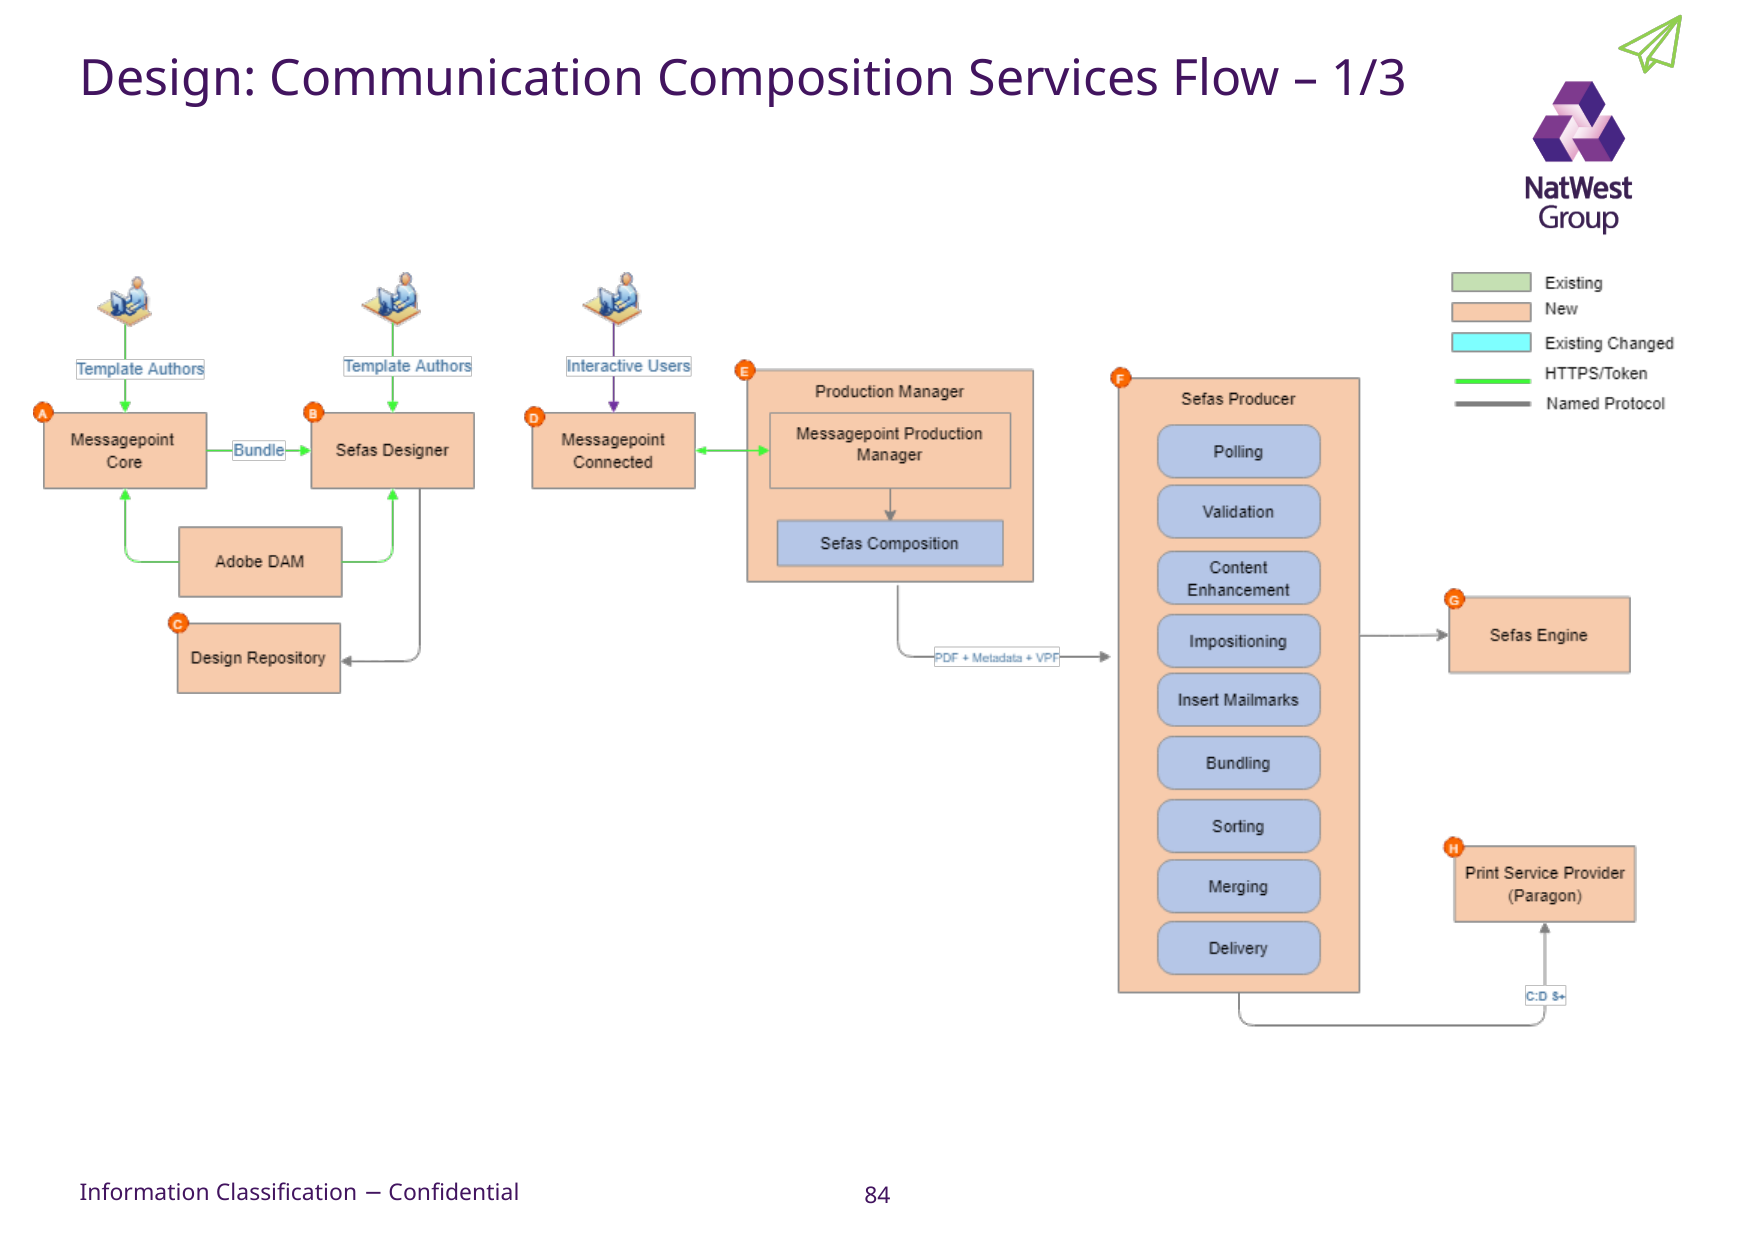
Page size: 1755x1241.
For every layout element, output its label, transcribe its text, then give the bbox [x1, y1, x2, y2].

slide_number 84 [829, 1173, 926, 1219]
title Design: Communication Composition Services Flow – 1/3 [79, 44, 1486, 133]
picture [0, 0, 1755, 1241]
